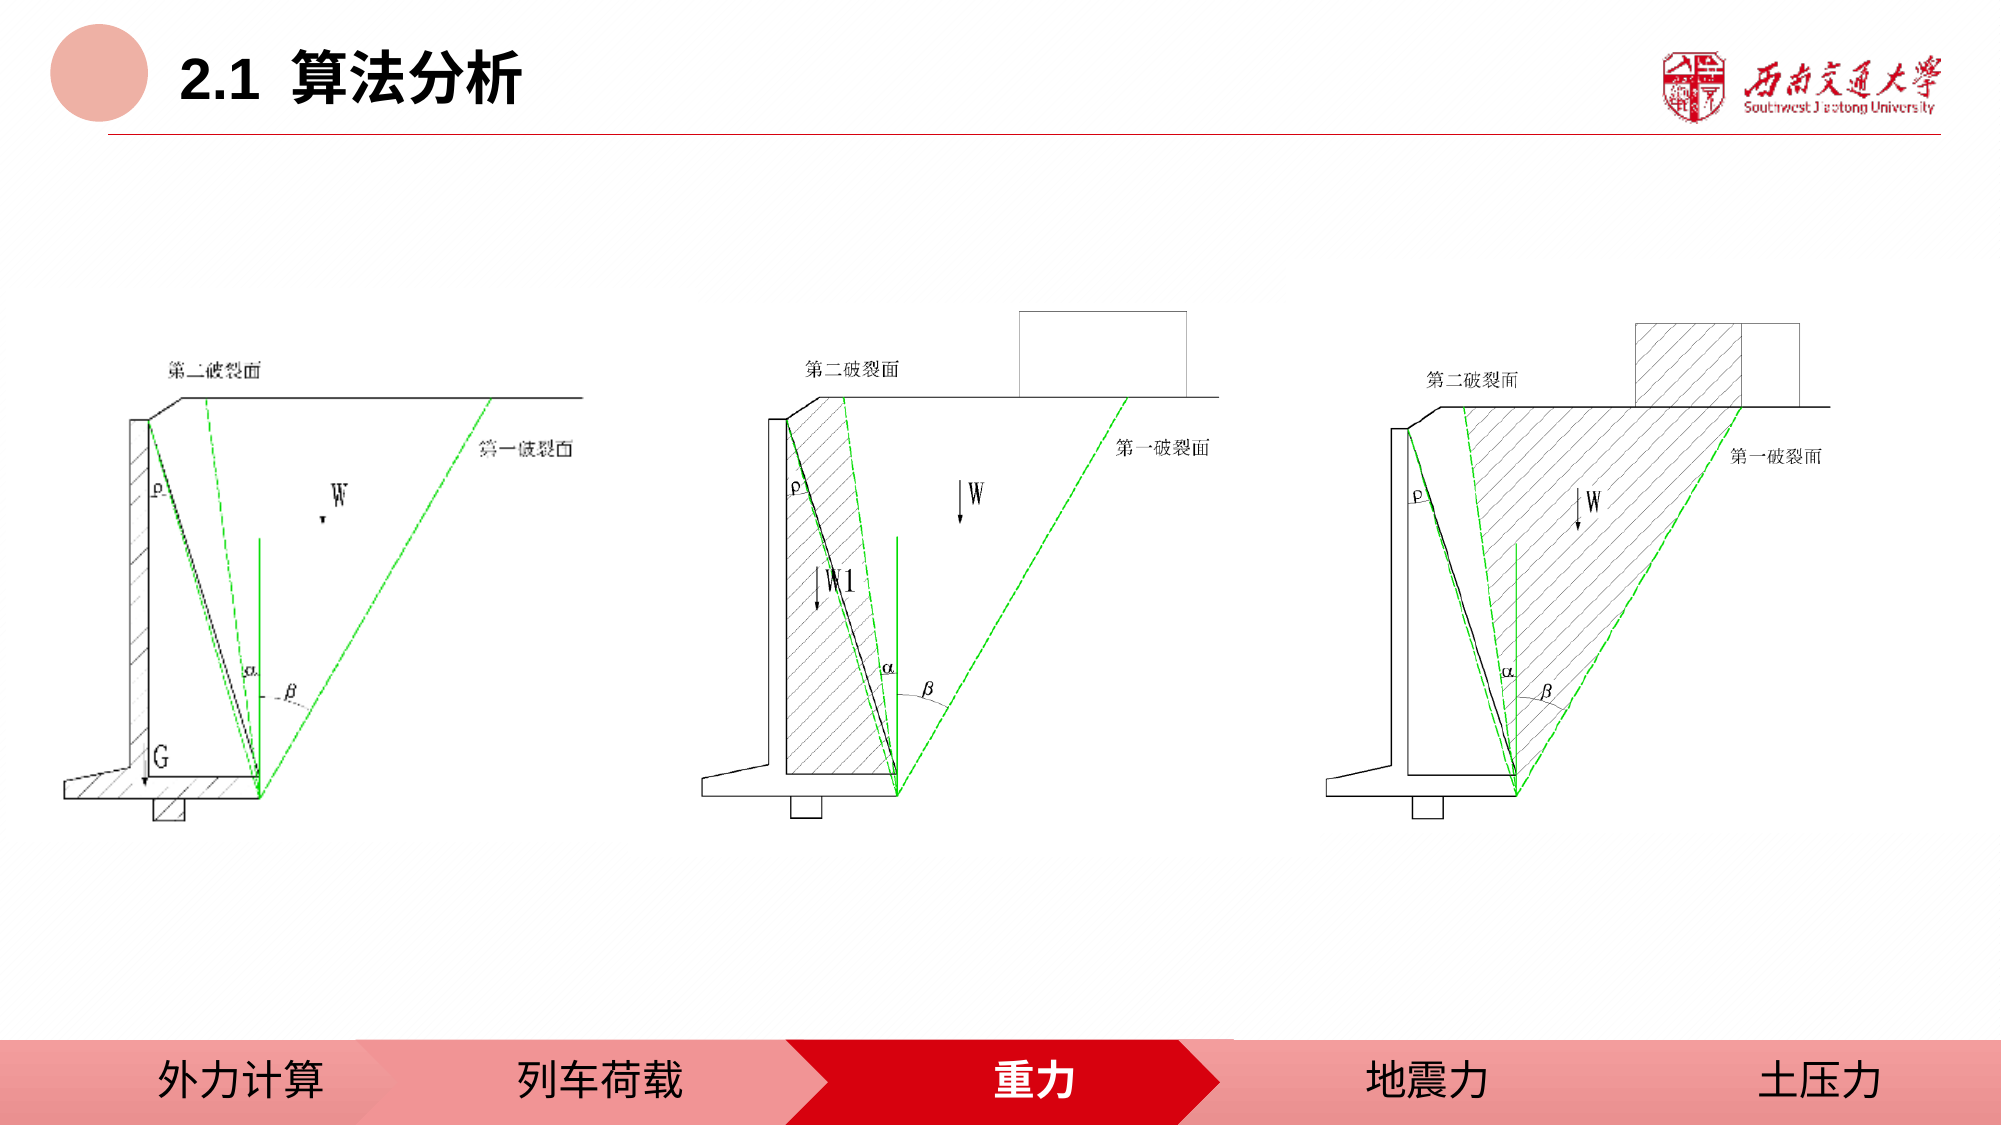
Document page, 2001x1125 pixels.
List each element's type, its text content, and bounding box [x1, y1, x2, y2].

title 2.1 算法分析 [164, 41, 1946, 176]
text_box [0, 1039, 2000, 1125]
picture [6, 259, 2000, 857]
